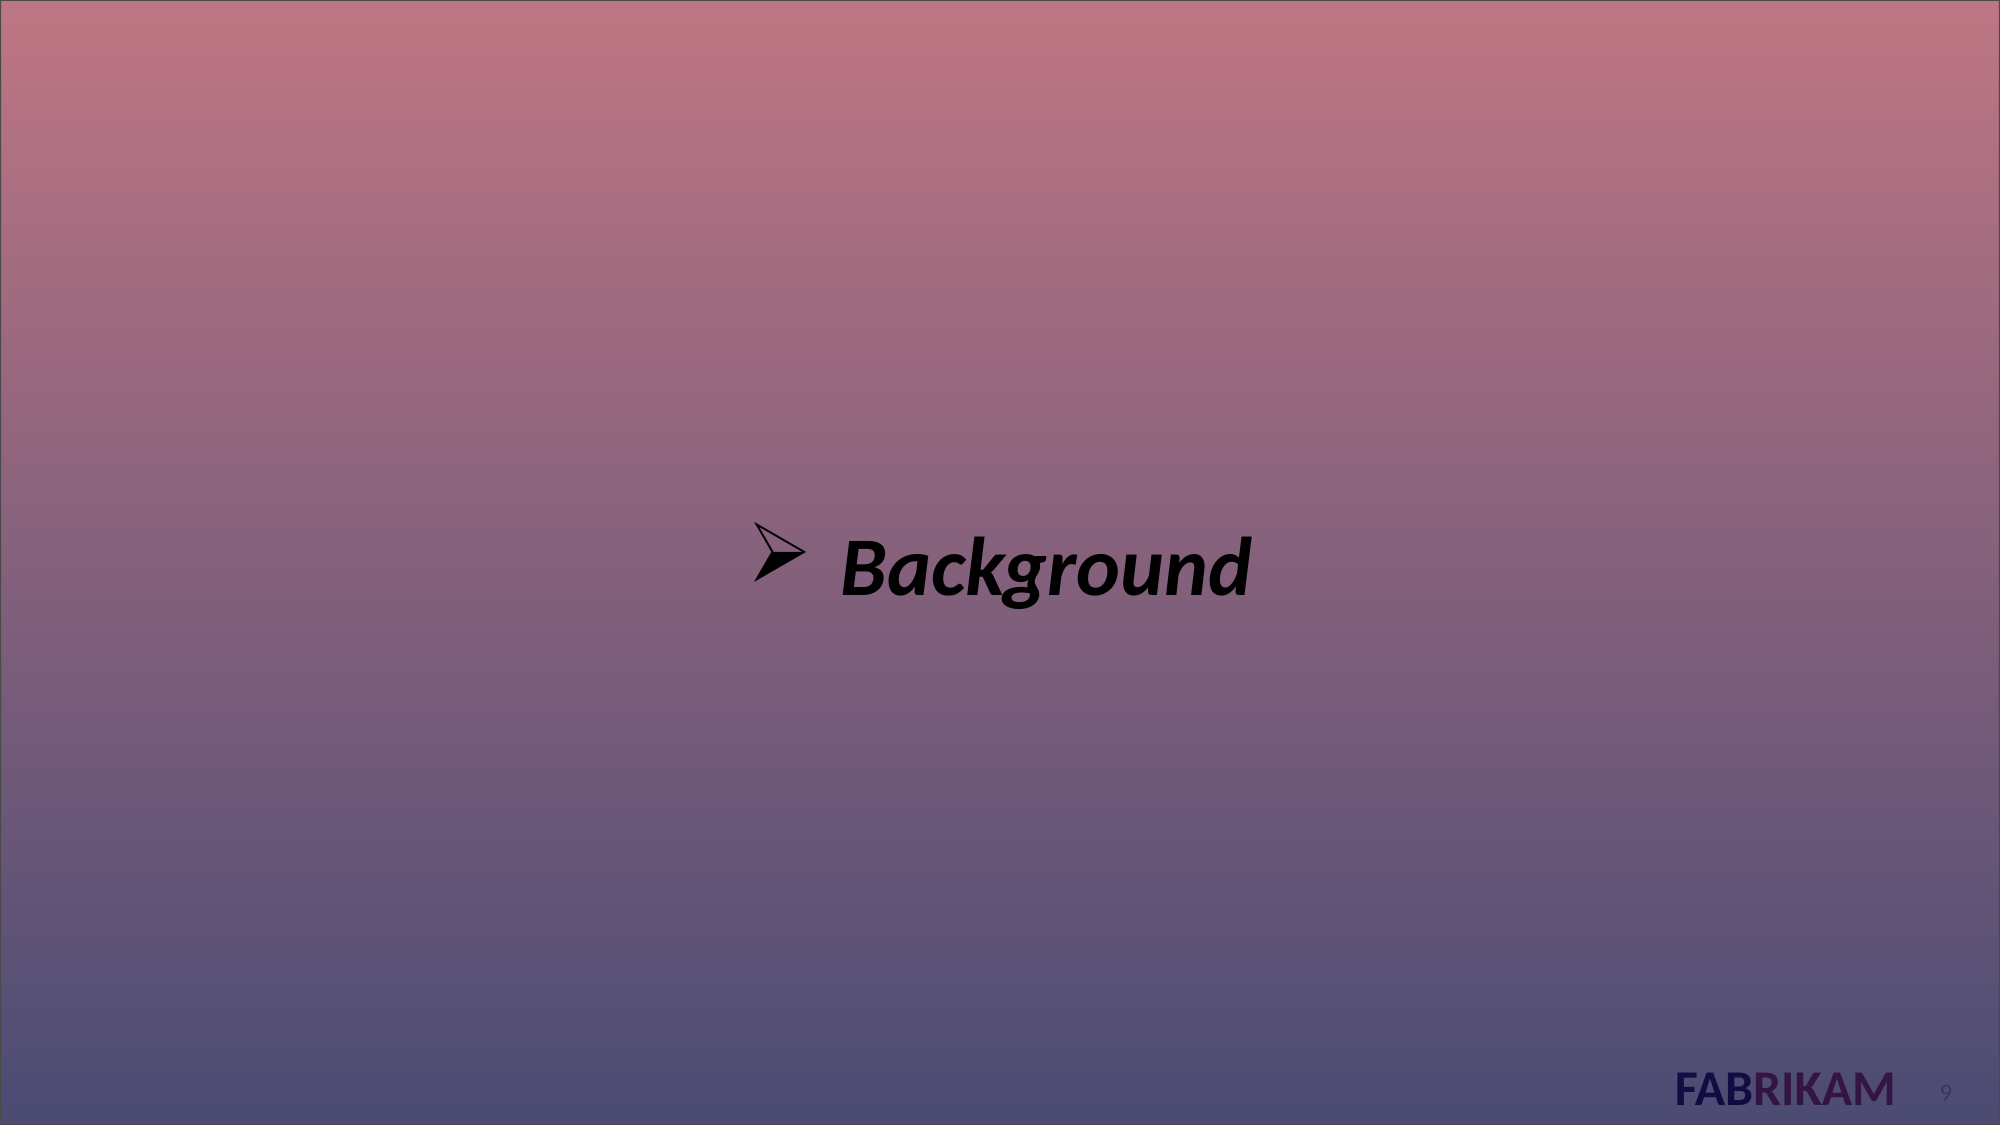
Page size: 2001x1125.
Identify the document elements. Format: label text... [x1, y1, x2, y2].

text_box Background [0, 0, 2000, 1125]
